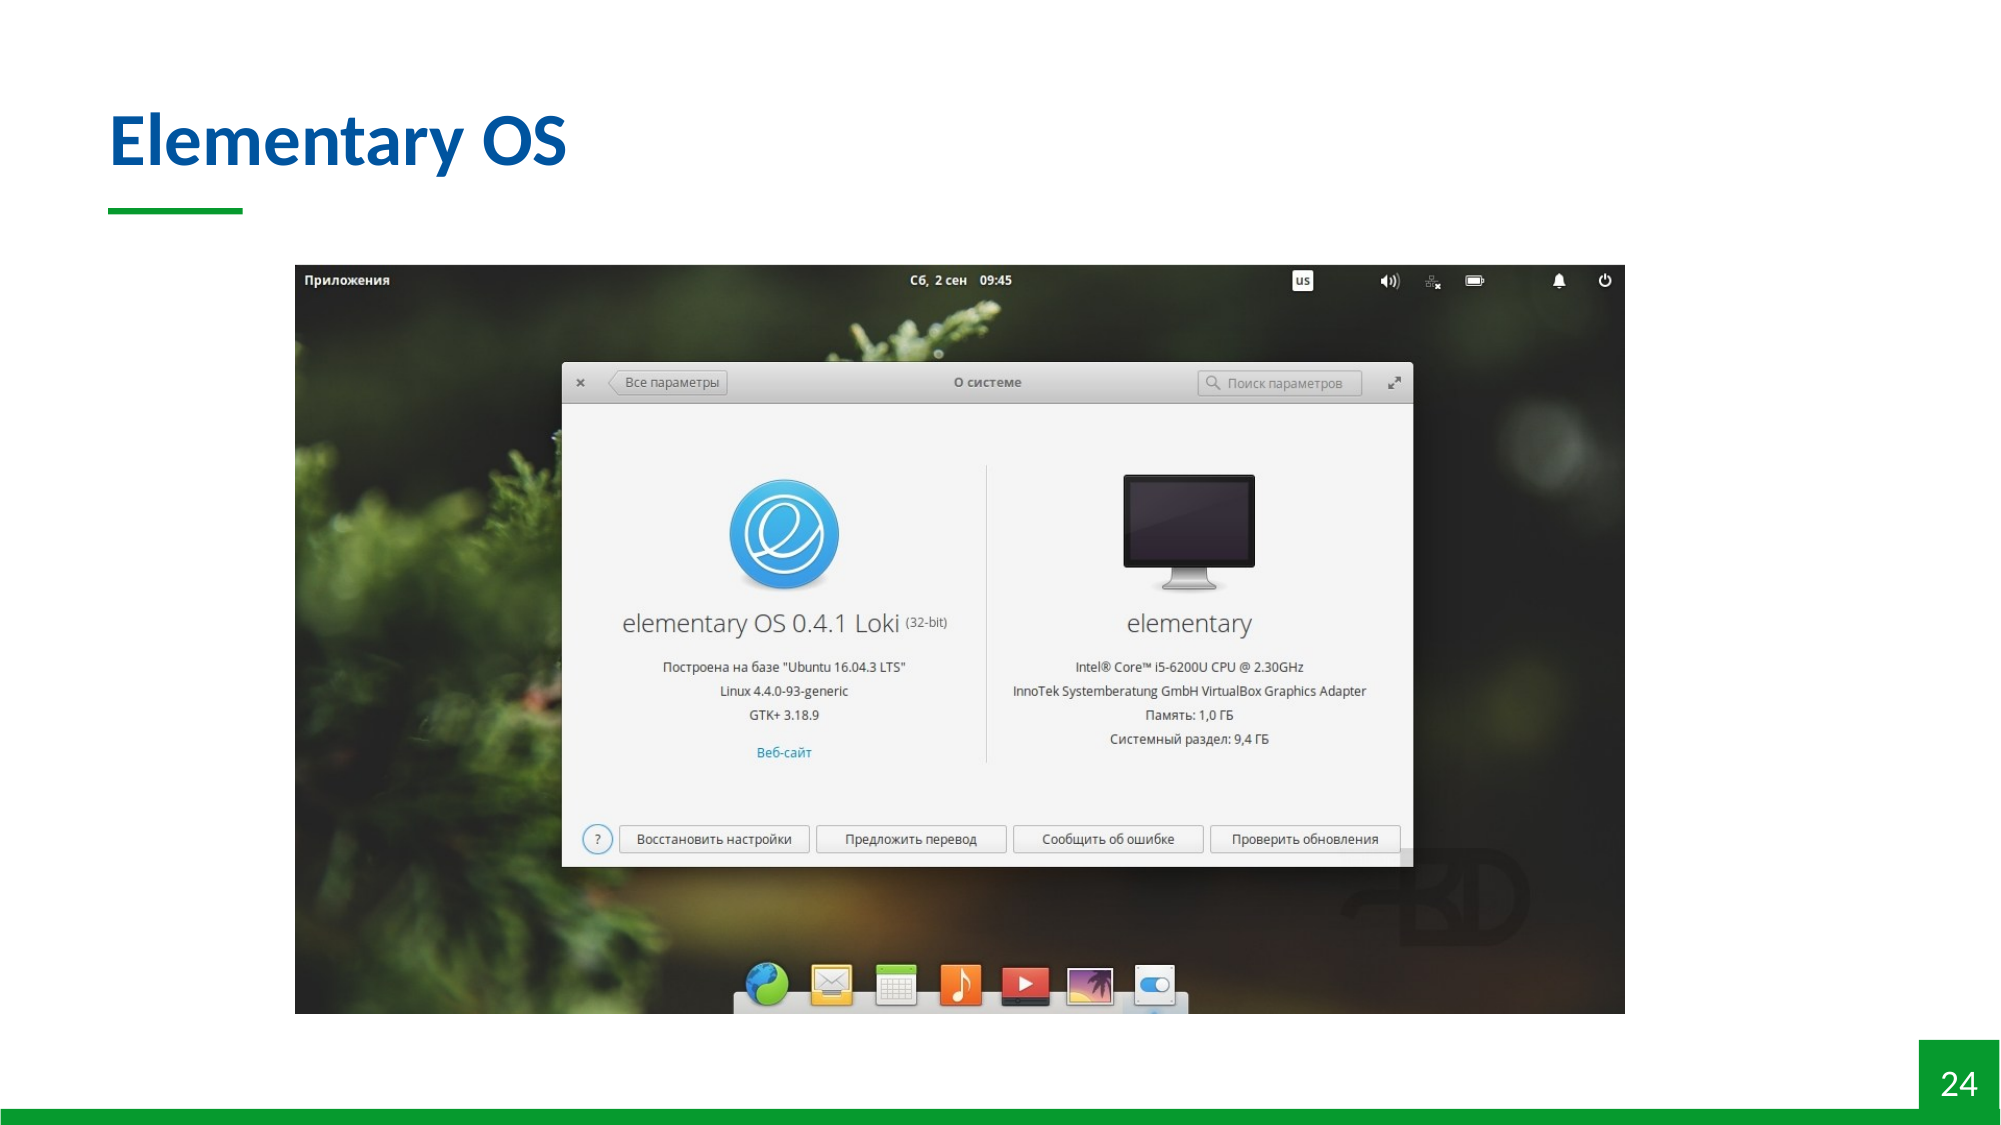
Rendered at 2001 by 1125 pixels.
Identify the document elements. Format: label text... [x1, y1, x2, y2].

text_box [101, 237, 1916, 1014]
text_box Elementary OS [95, 93, 1862, 179]
picture [295, 264, 1625, 1014]
